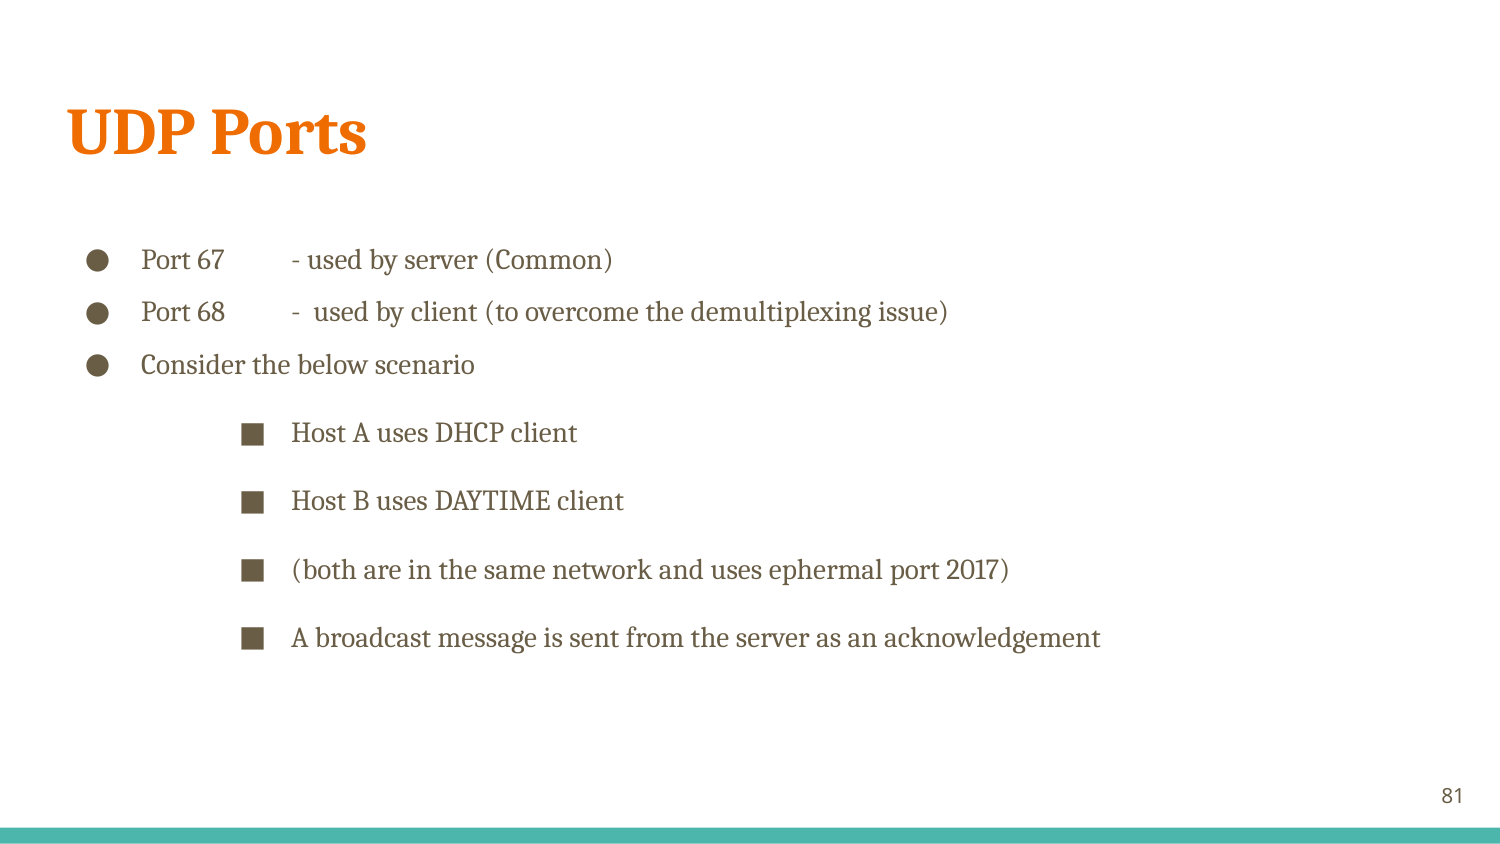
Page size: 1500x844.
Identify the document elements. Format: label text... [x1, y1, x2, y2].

list Port 67 - used by server (Common) Port 68 - used by client (to overcome the demultiplexing issue) Consider the below scenario Host A uses DHCP client Host B uses DAYTIME client (both are in the same network and uses ephermal port 2017) A broadcast message is sent from the server as an acknowledgement [51, 207, 1449, 750]
slide_number ‹#› [1389, 764, 1480, 830]
title UDP Ports [51, 72, 1449, 189]
